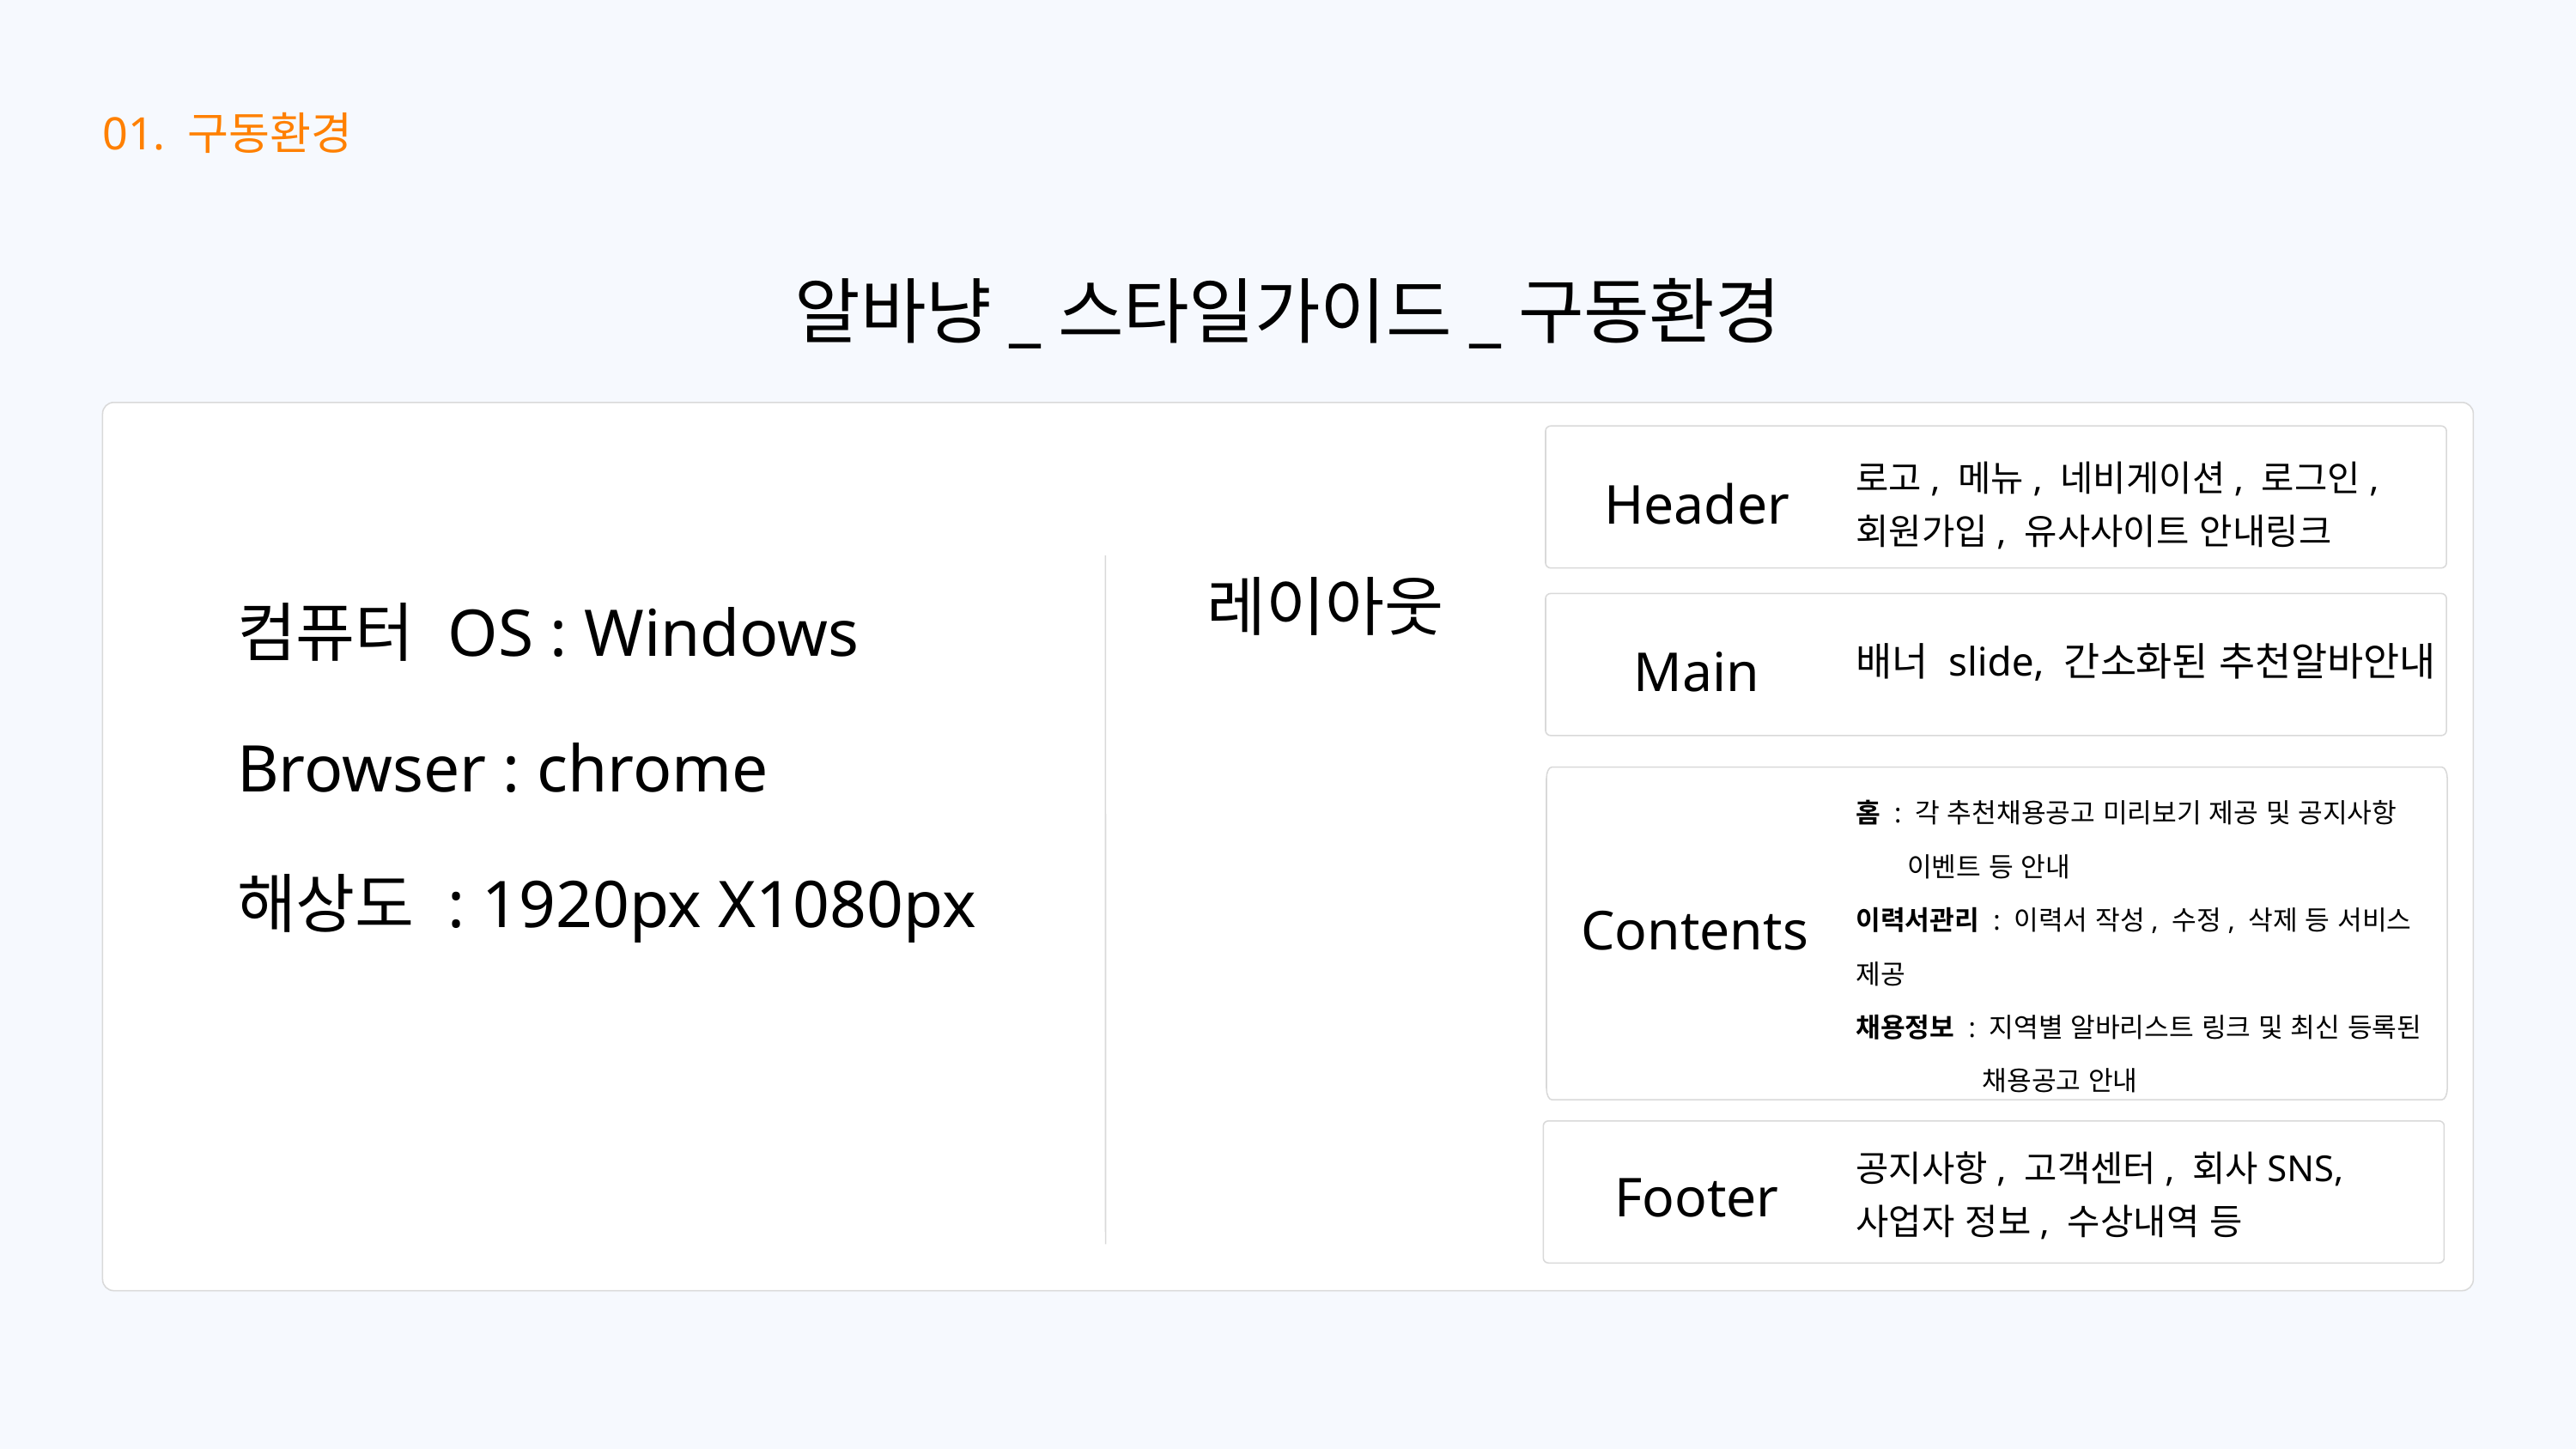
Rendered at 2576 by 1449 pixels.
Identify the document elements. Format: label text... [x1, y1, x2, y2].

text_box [1545, 593, 2447, 737]
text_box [1546, 767, 2448, 1100]
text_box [1545, 425, 2447, 568]
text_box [102, 402, 2474, 1291]
text_box 알바냥_스타일가이드_구동환경 [555, 252, 2021, 353]
text_box 01. 구동환경 [102, 95, 793, 159]
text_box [1543, 1120, 2445, 1264]
